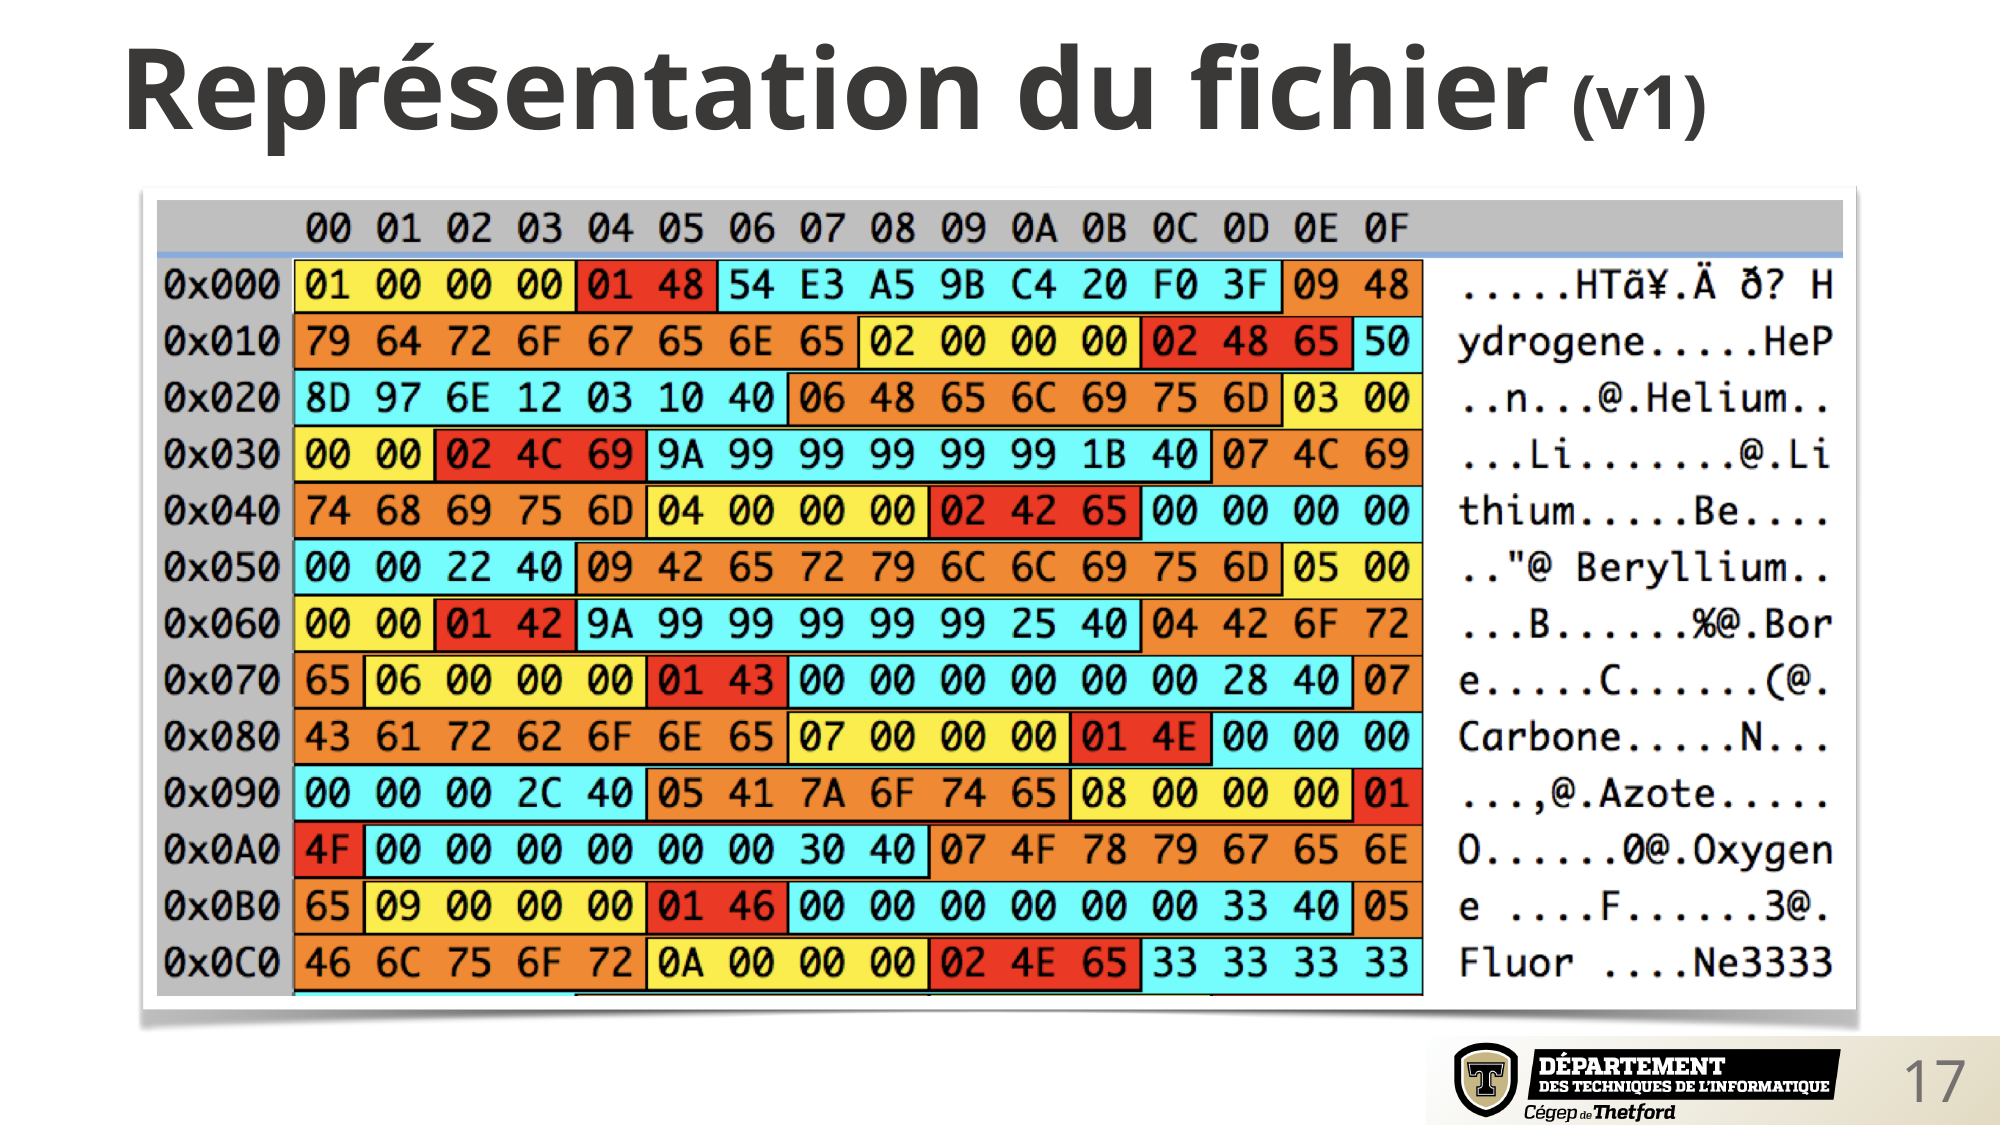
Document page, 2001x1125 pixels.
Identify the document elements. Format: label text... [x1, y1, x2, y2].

title Représentation du fichier (v1) [104, 0, 2000, 187]
picture [137, 186, 1862, 1034]
picture [1426, 1036, 1870, 1125]
